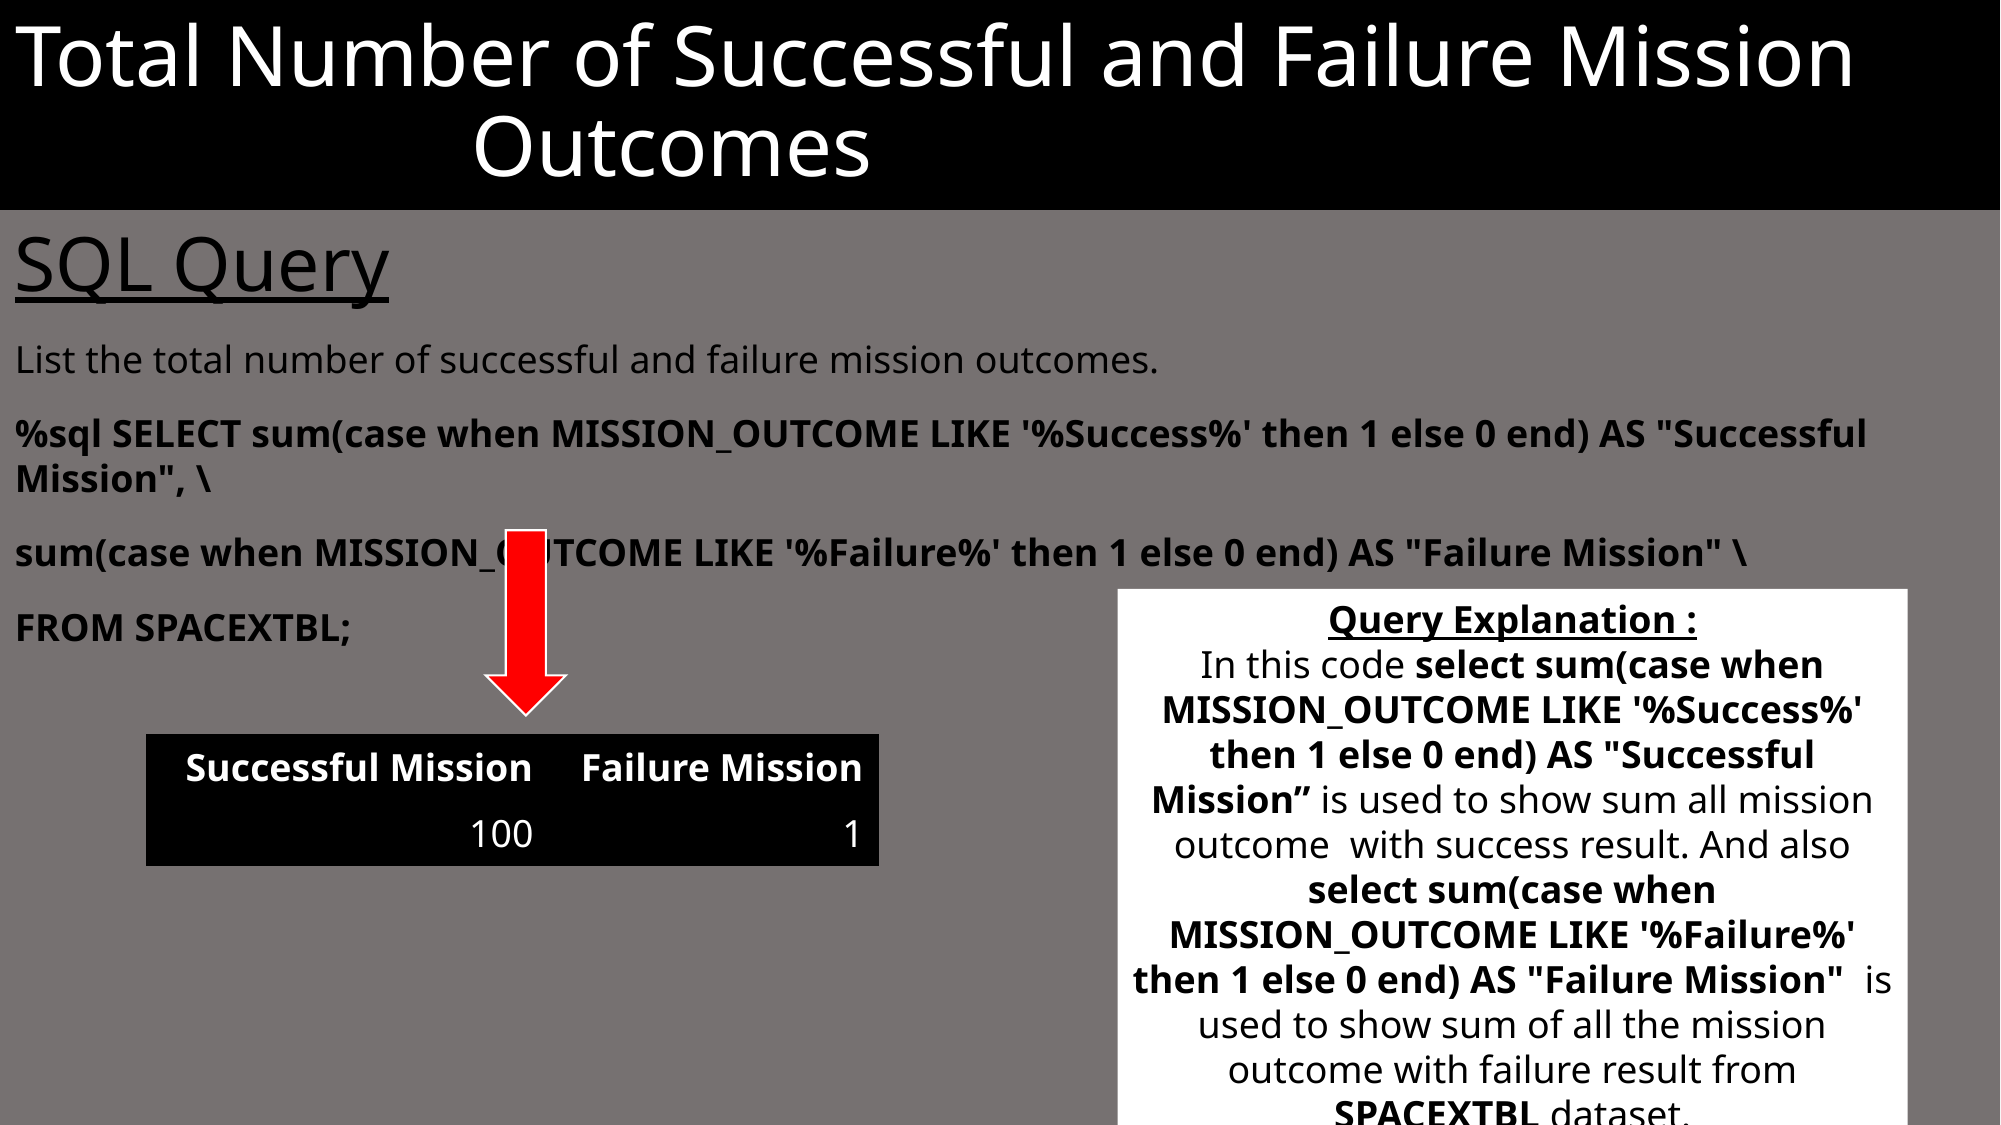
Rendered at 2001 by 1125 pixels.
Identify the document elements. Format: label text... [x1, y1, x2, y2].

text_box Total Number of Successful and Failure Mission Outcomes [0, 0, 2000, 210]
table_header Successful Mission [146, 734, 549, 800]
text_box Query Explanation : In this code select sum(case when MISSION_OUTCOME LIKE '%Success%' then 1 else 0 end) AS "Successful Mission” is used to show sum all mission outcome with success result. And also select sum(case when MISSION_OUTCOME LIKE '%Failure%' then 1 else 0 end) AS "Failure Mission" is used to show sum of all the mission outcome with failure result from SPACEXTBL dataset. [1117, 588, 1908, 1125]
text_box [483, 529, 569, 717]
table_cell 1 [549, 800, 879, 866]
list SQL Query List the total number of successful and failure mission outcomes. %sql SELECT sum(case when MISSION_OUTCOME LIKE '%Success%' then 1 else 0 end) AS "Successful Mission", \ sum(case when MISSION_OUTCOME LIKE '%Failure%' then 1 else 0 end) AS "Failure Mission" \ FROM SPACEXTBL; [0, 210, 2000, 1125]
table_header Failure Mission [549, 734, 879, 800]
table_cell 100 [146, 800, 549, 866]
